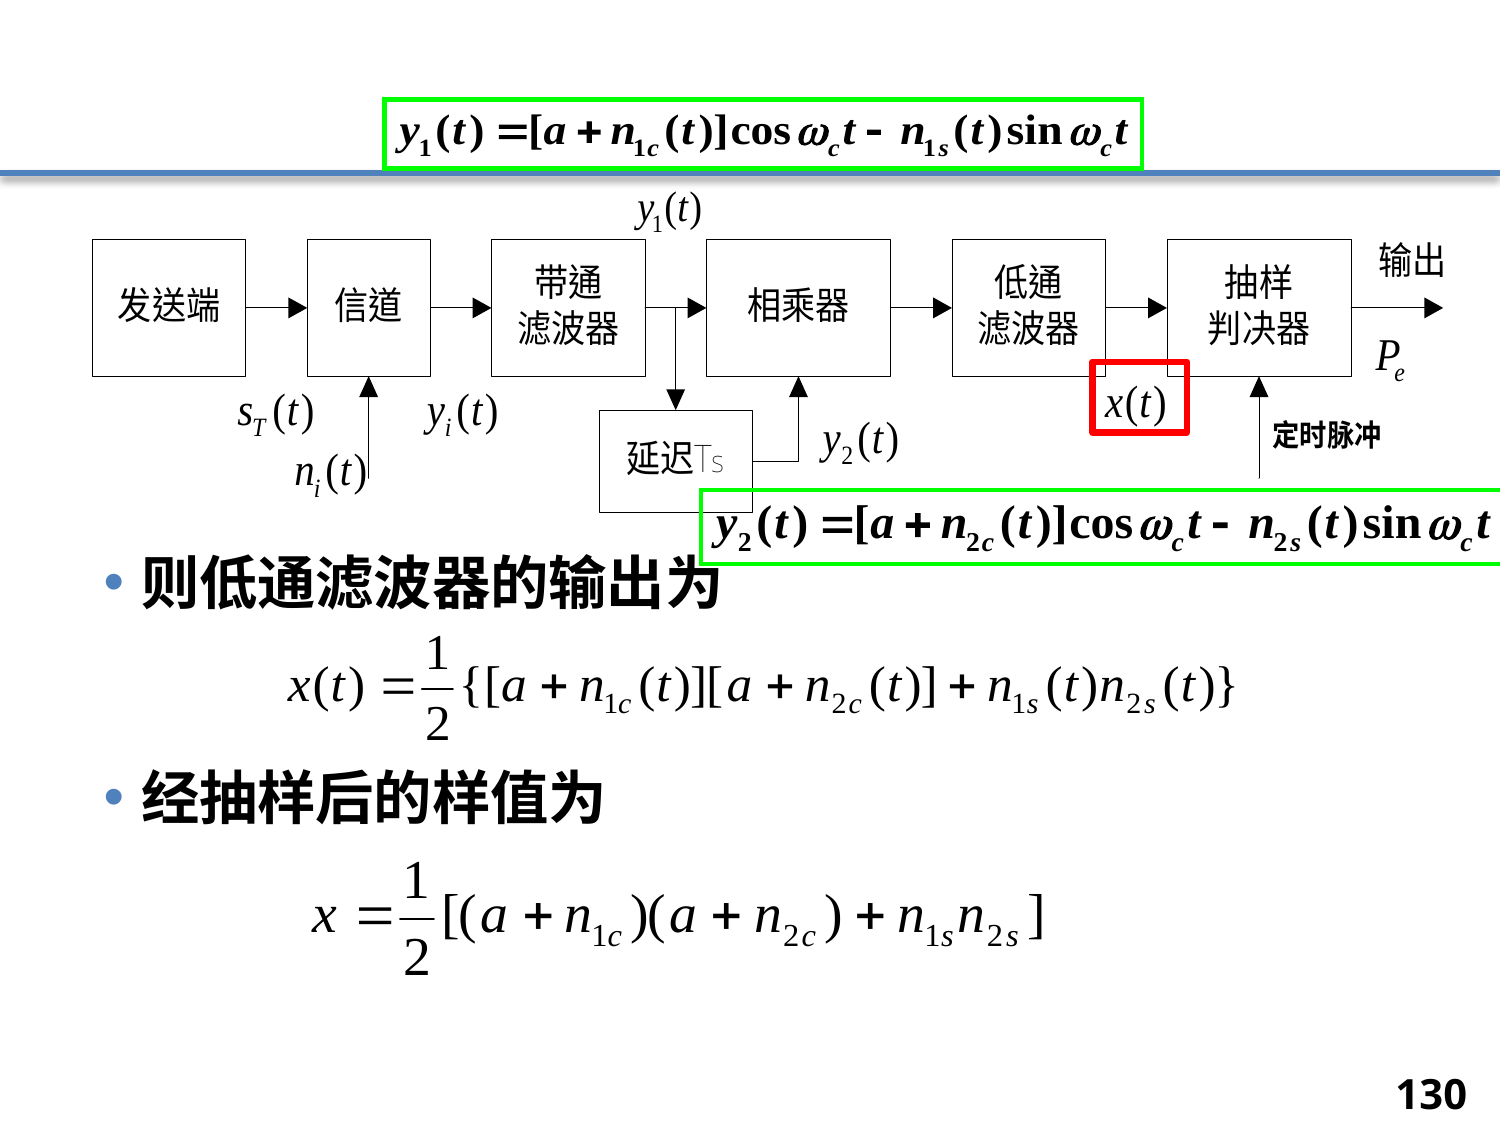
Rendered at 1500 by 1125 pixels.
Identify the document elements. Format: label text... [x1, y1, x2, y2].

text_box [702, 491, 1500, 563]
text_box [88, 181, 1448, 552]
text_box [386, 101, 1140, 167]
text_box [277, 621, 1245, 752]
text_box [300, 845, 1054, 988]
list 则低通滤波器的输出为 经抽样后的样值为 [88, 563, 1412, 1024]
slide_number 130 [1379, 1075, 1483, 1118]
